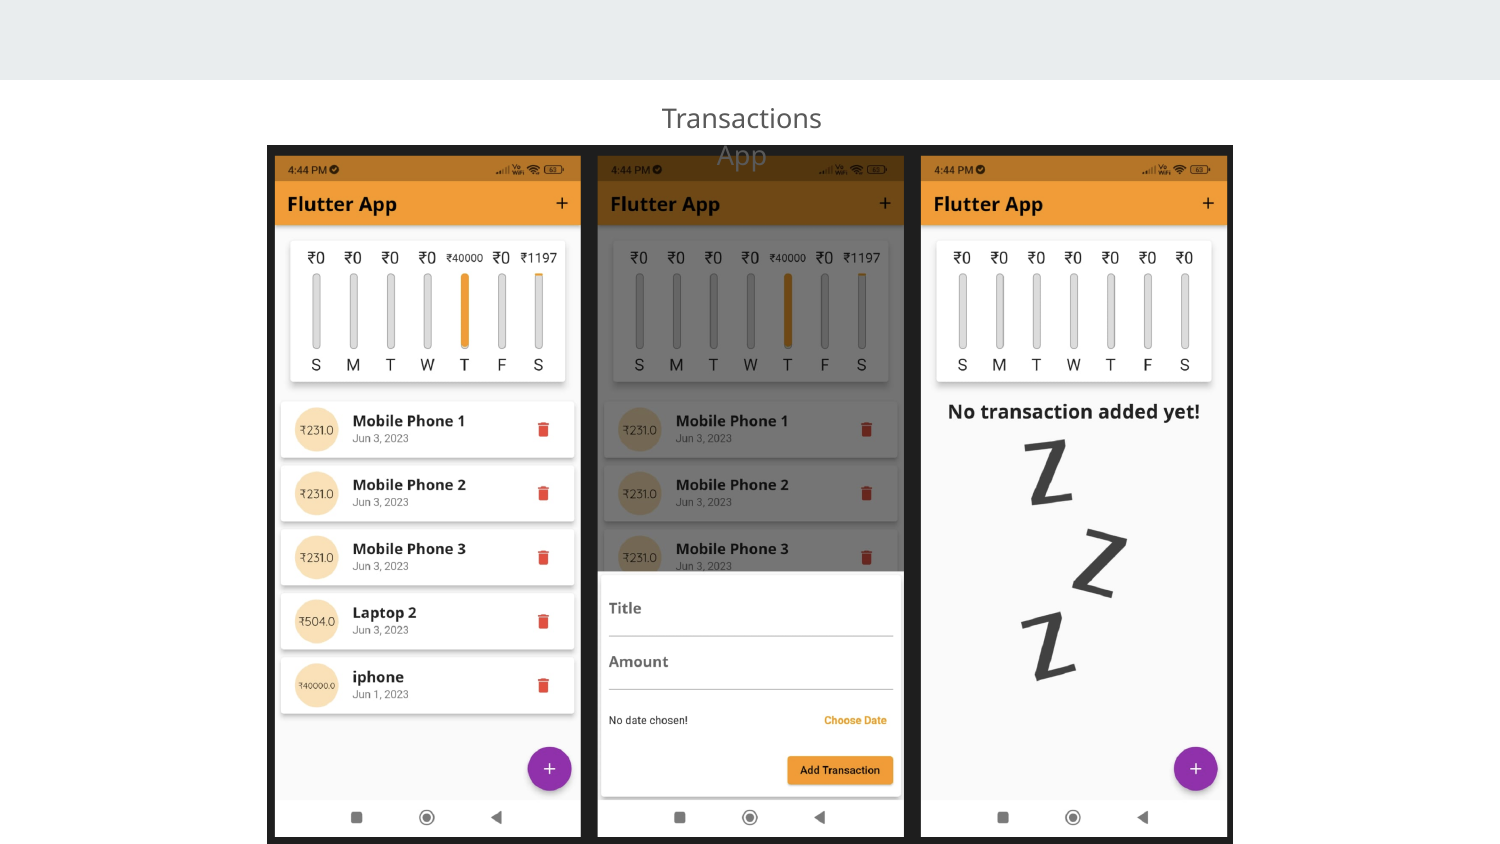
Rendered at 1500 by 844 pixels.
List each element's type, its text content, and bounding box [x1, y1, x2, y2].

list Transactions App [548, 81, 861, 144]
picture [266, 145, 1233, 844]
